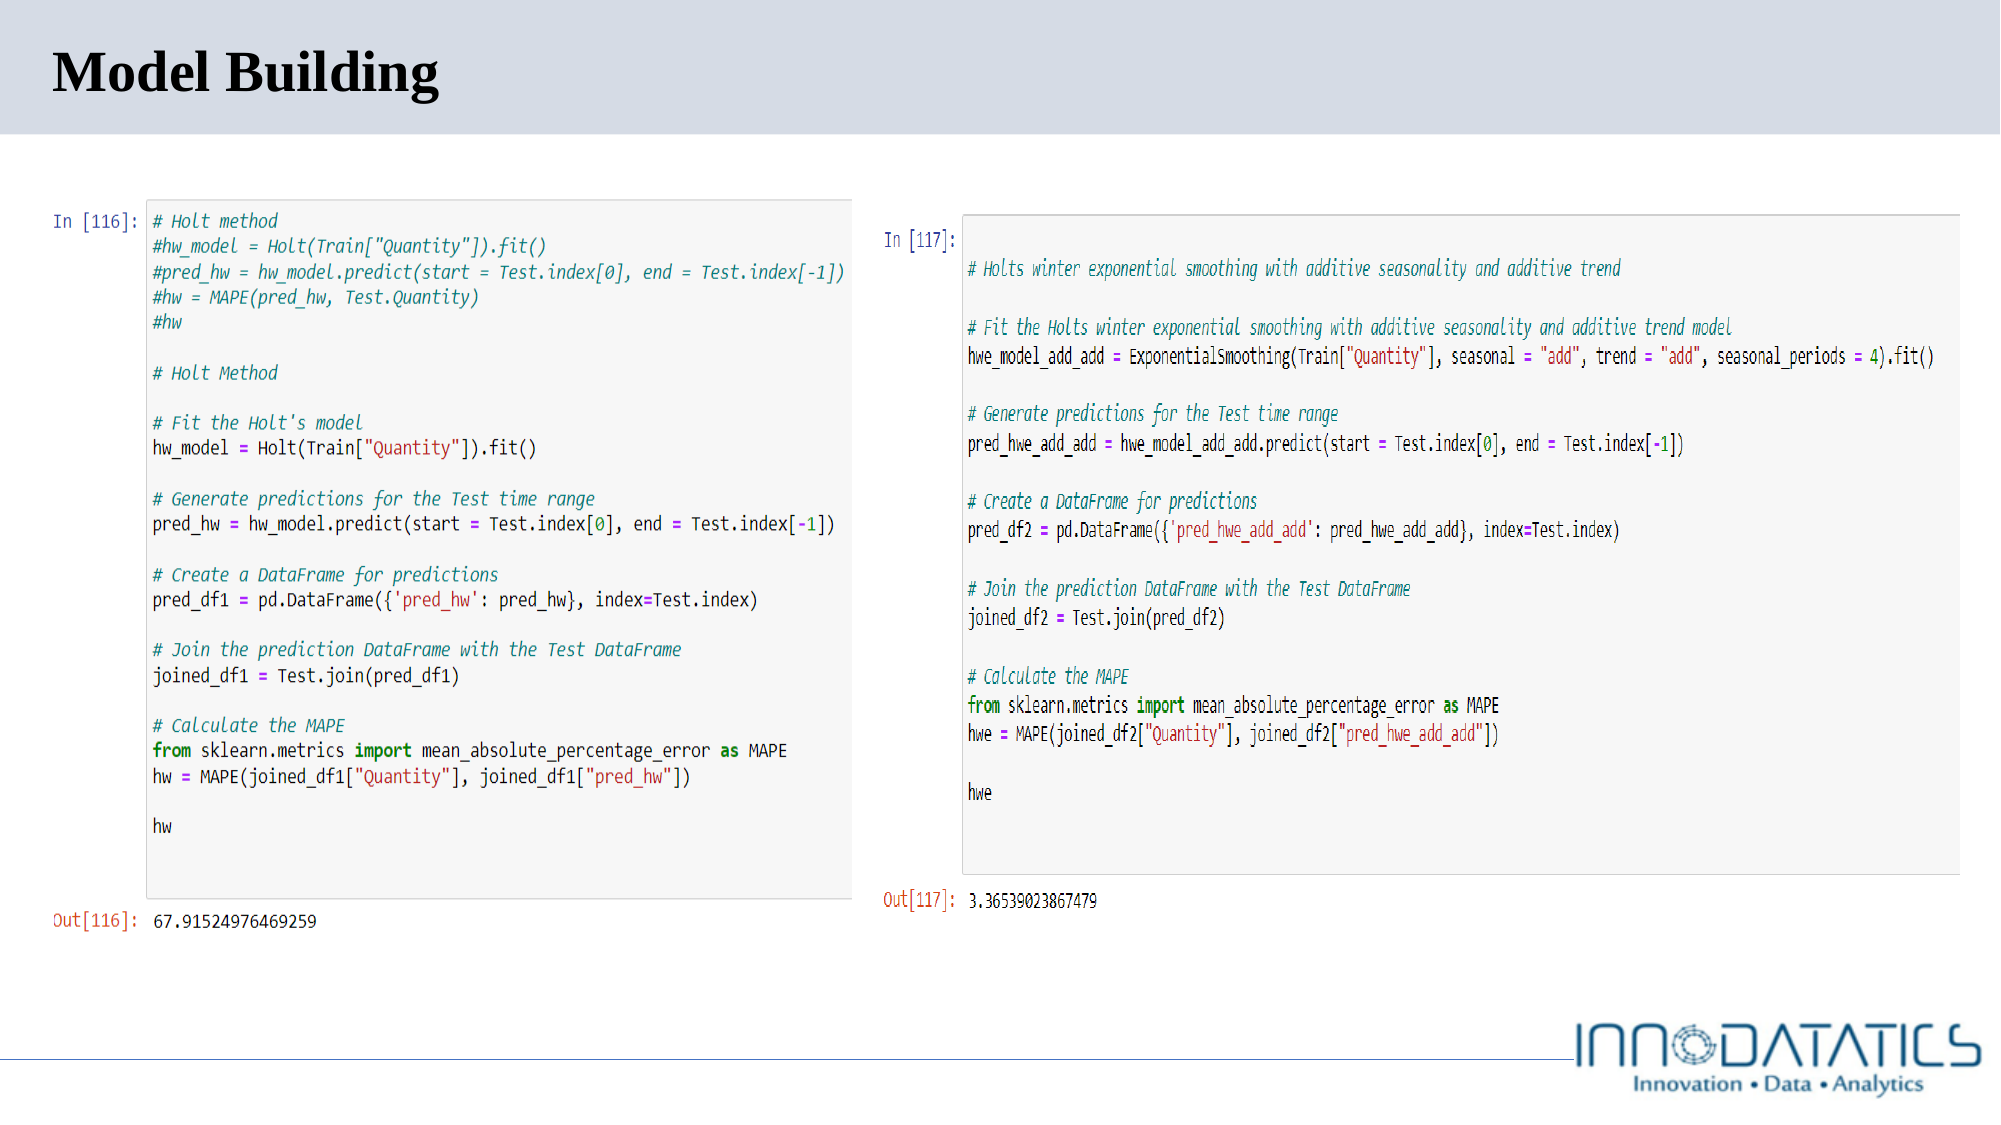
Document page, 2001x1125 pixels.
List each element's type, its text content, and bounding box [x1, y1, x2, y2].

picture [1574, 992, 2000, 1125]
title Model Building [37, 33, 1763, 113]
picture [884, 204, 1960, 921]
picture [54, 184, 853, 941]
